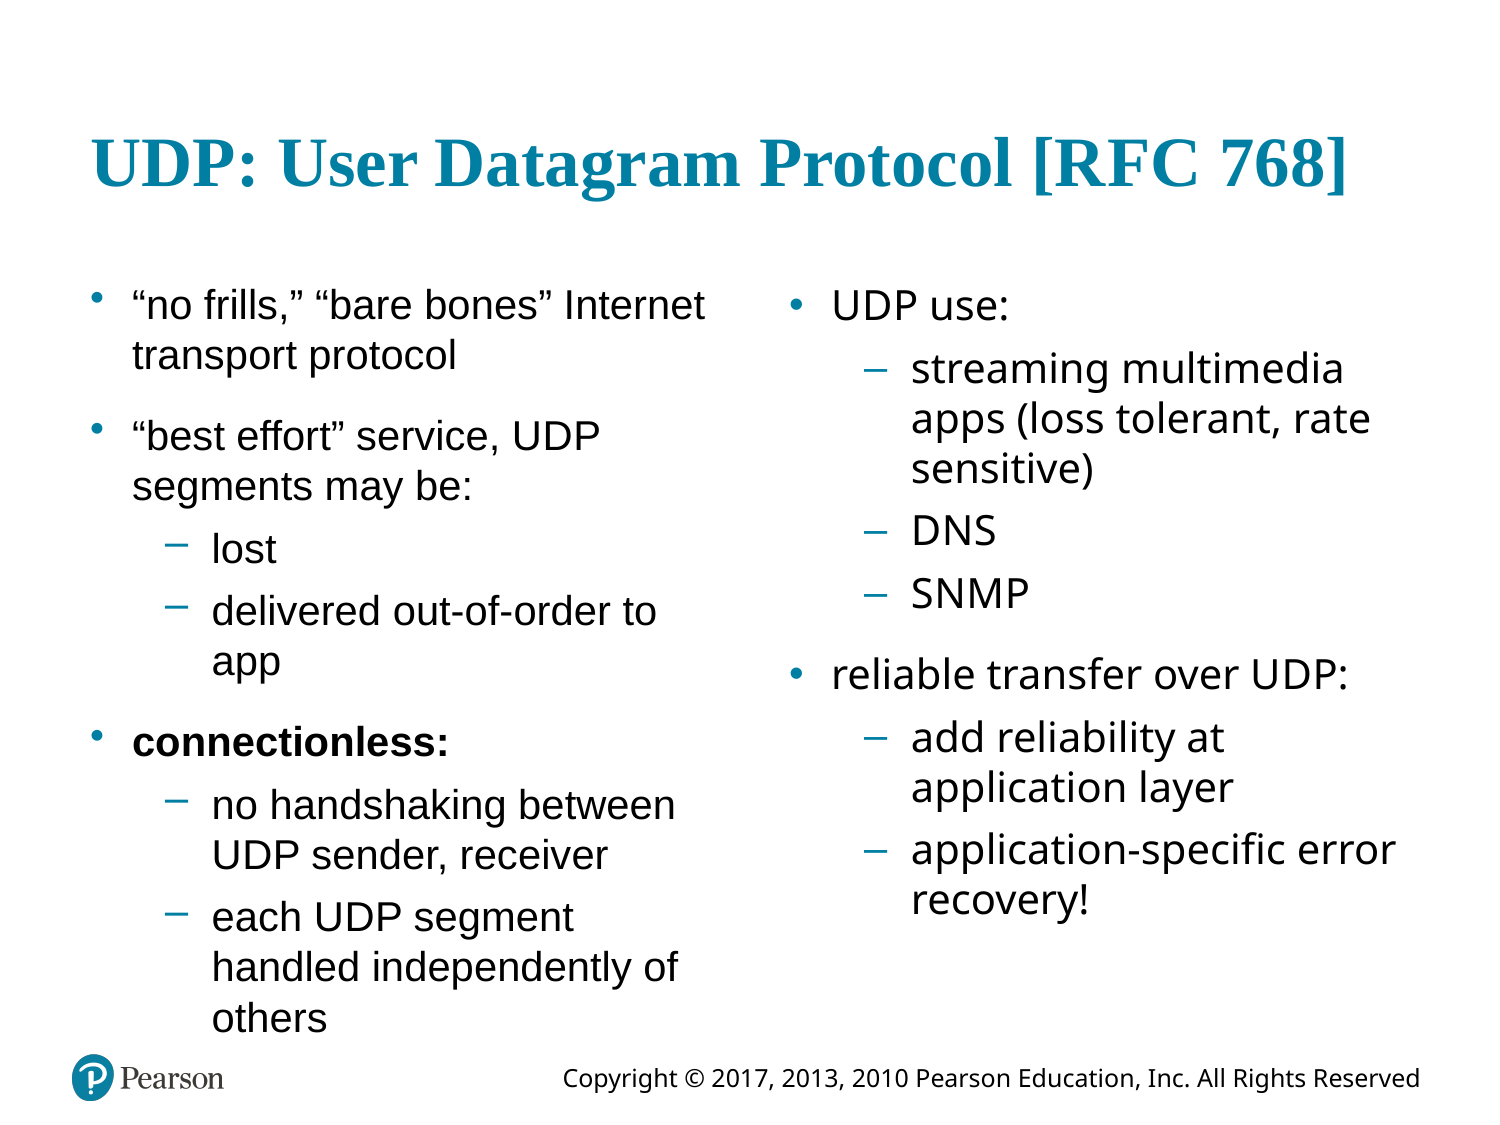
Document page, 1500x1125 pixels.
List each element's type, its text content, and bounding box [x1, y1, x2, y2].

title U D P: User Datagram Protocol [R F C 768] [75, 0, 1425, 216]
picture [80, 1063, 106, 1088]
list “no frills,” “bare bones” Internet transport protocol “best effort” service, U D P segments may be: lost delivered out-of-order to app connectionless: no handshaking between U D P sender, receiver each U D P segment handled independently of others [75, 262, 721, 1043]
list U D P use: streaming multimedia apps (loss tolerant, rate sensitive) D N S S N M P reliable transfer over U D P: add reliability at application layer application-specific error recovery! [774, 264, 1425, 975]
picture [72, 1087, 83, 1101]
picture [72, 1054, 88, 1070]
picture [98, 1054, 224, 1101]
